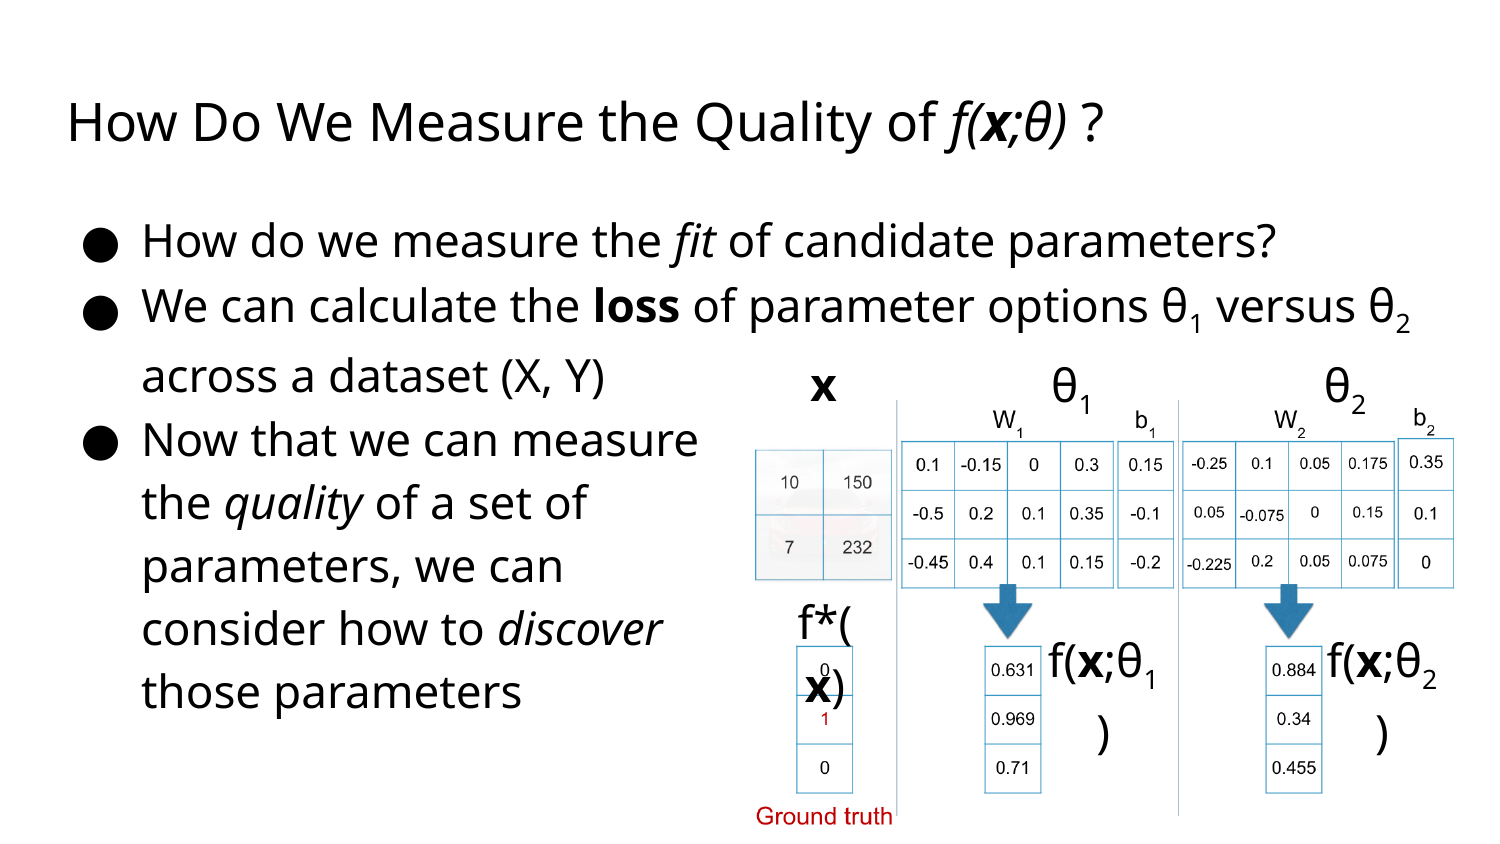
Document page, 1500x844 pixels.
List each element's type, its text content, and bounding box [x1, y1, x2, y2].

text_box x [786, 332, 861, 399]
text_box θ1 [1035, 332, 1110, 399]
title How Do We Measure the Quality of f(x;θ) ? [51, 72, 1449, 167]
list How do we measure the fit of candidate parameters? We can calculate the loss of parameter options θ1 versus θ2 across a dataset (X, Y) Now that we can measure the quality of a set of parameters, we can consider how to discover those parameters [51, 189, 1449, 844]
text_box θ2 [1308, 332, 1382, 399]
picture [754, 400, 1454, 831]
